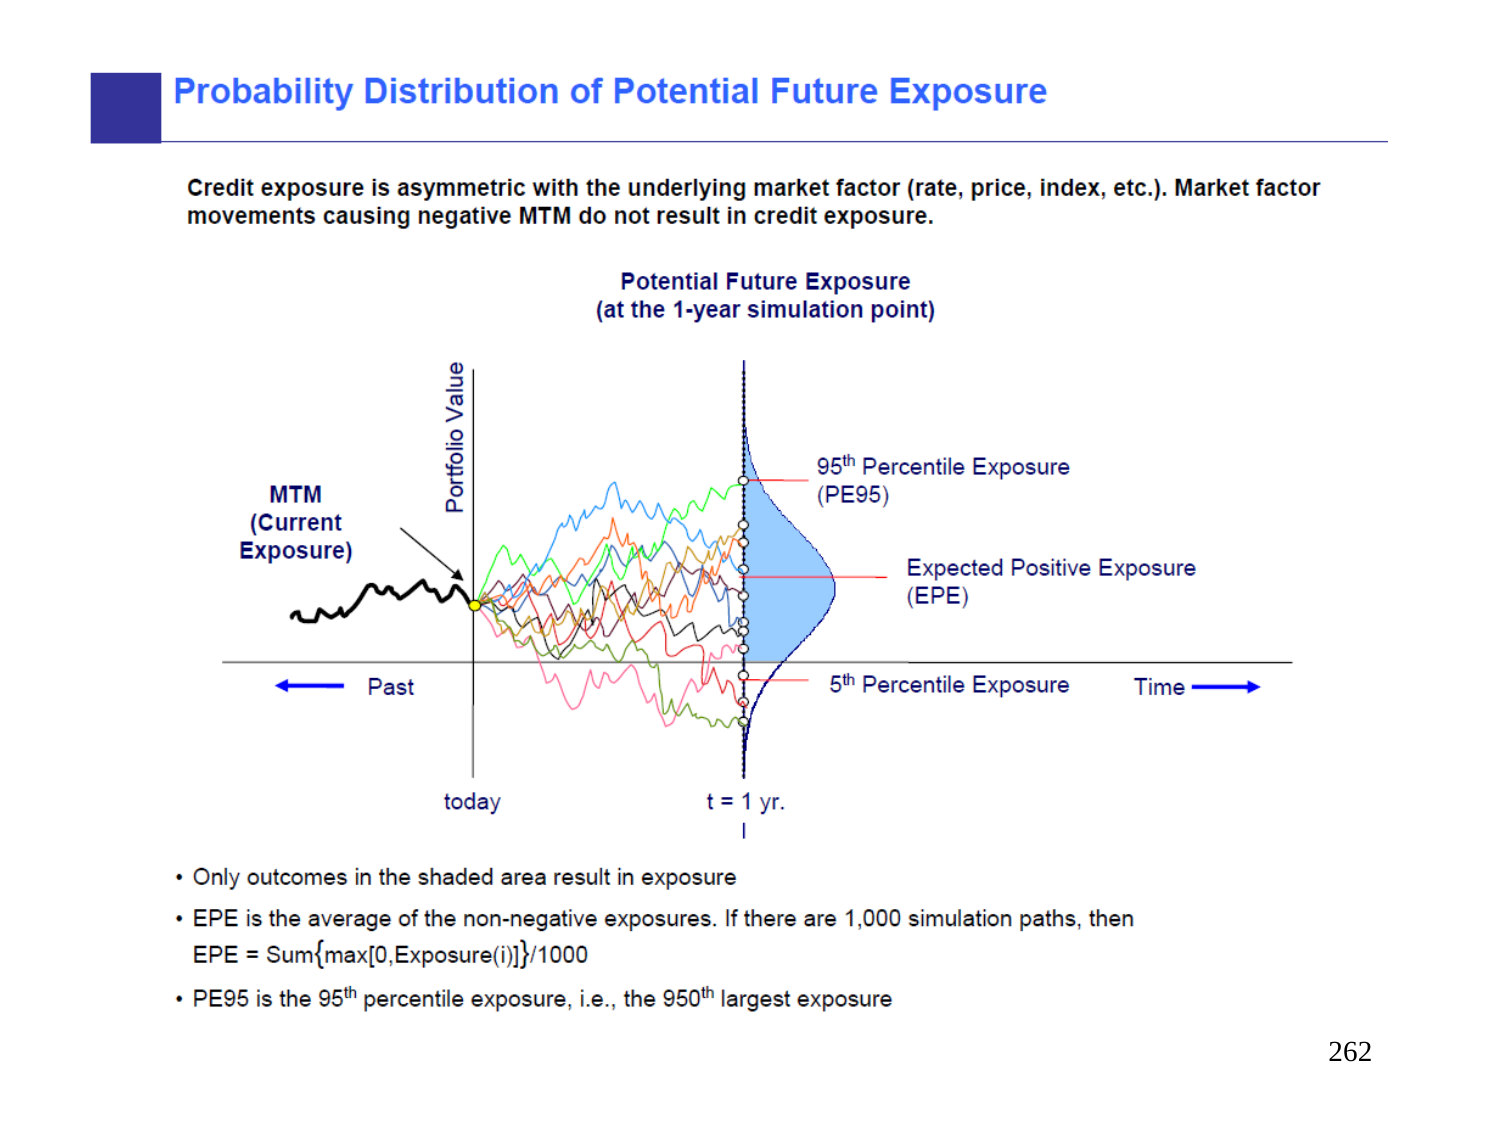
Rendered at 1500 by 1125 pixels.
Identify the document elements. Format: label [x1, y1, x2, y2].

slide_number [1074, 1024, 1388, 1101]
picture [74, 62, 1388, 1014]
